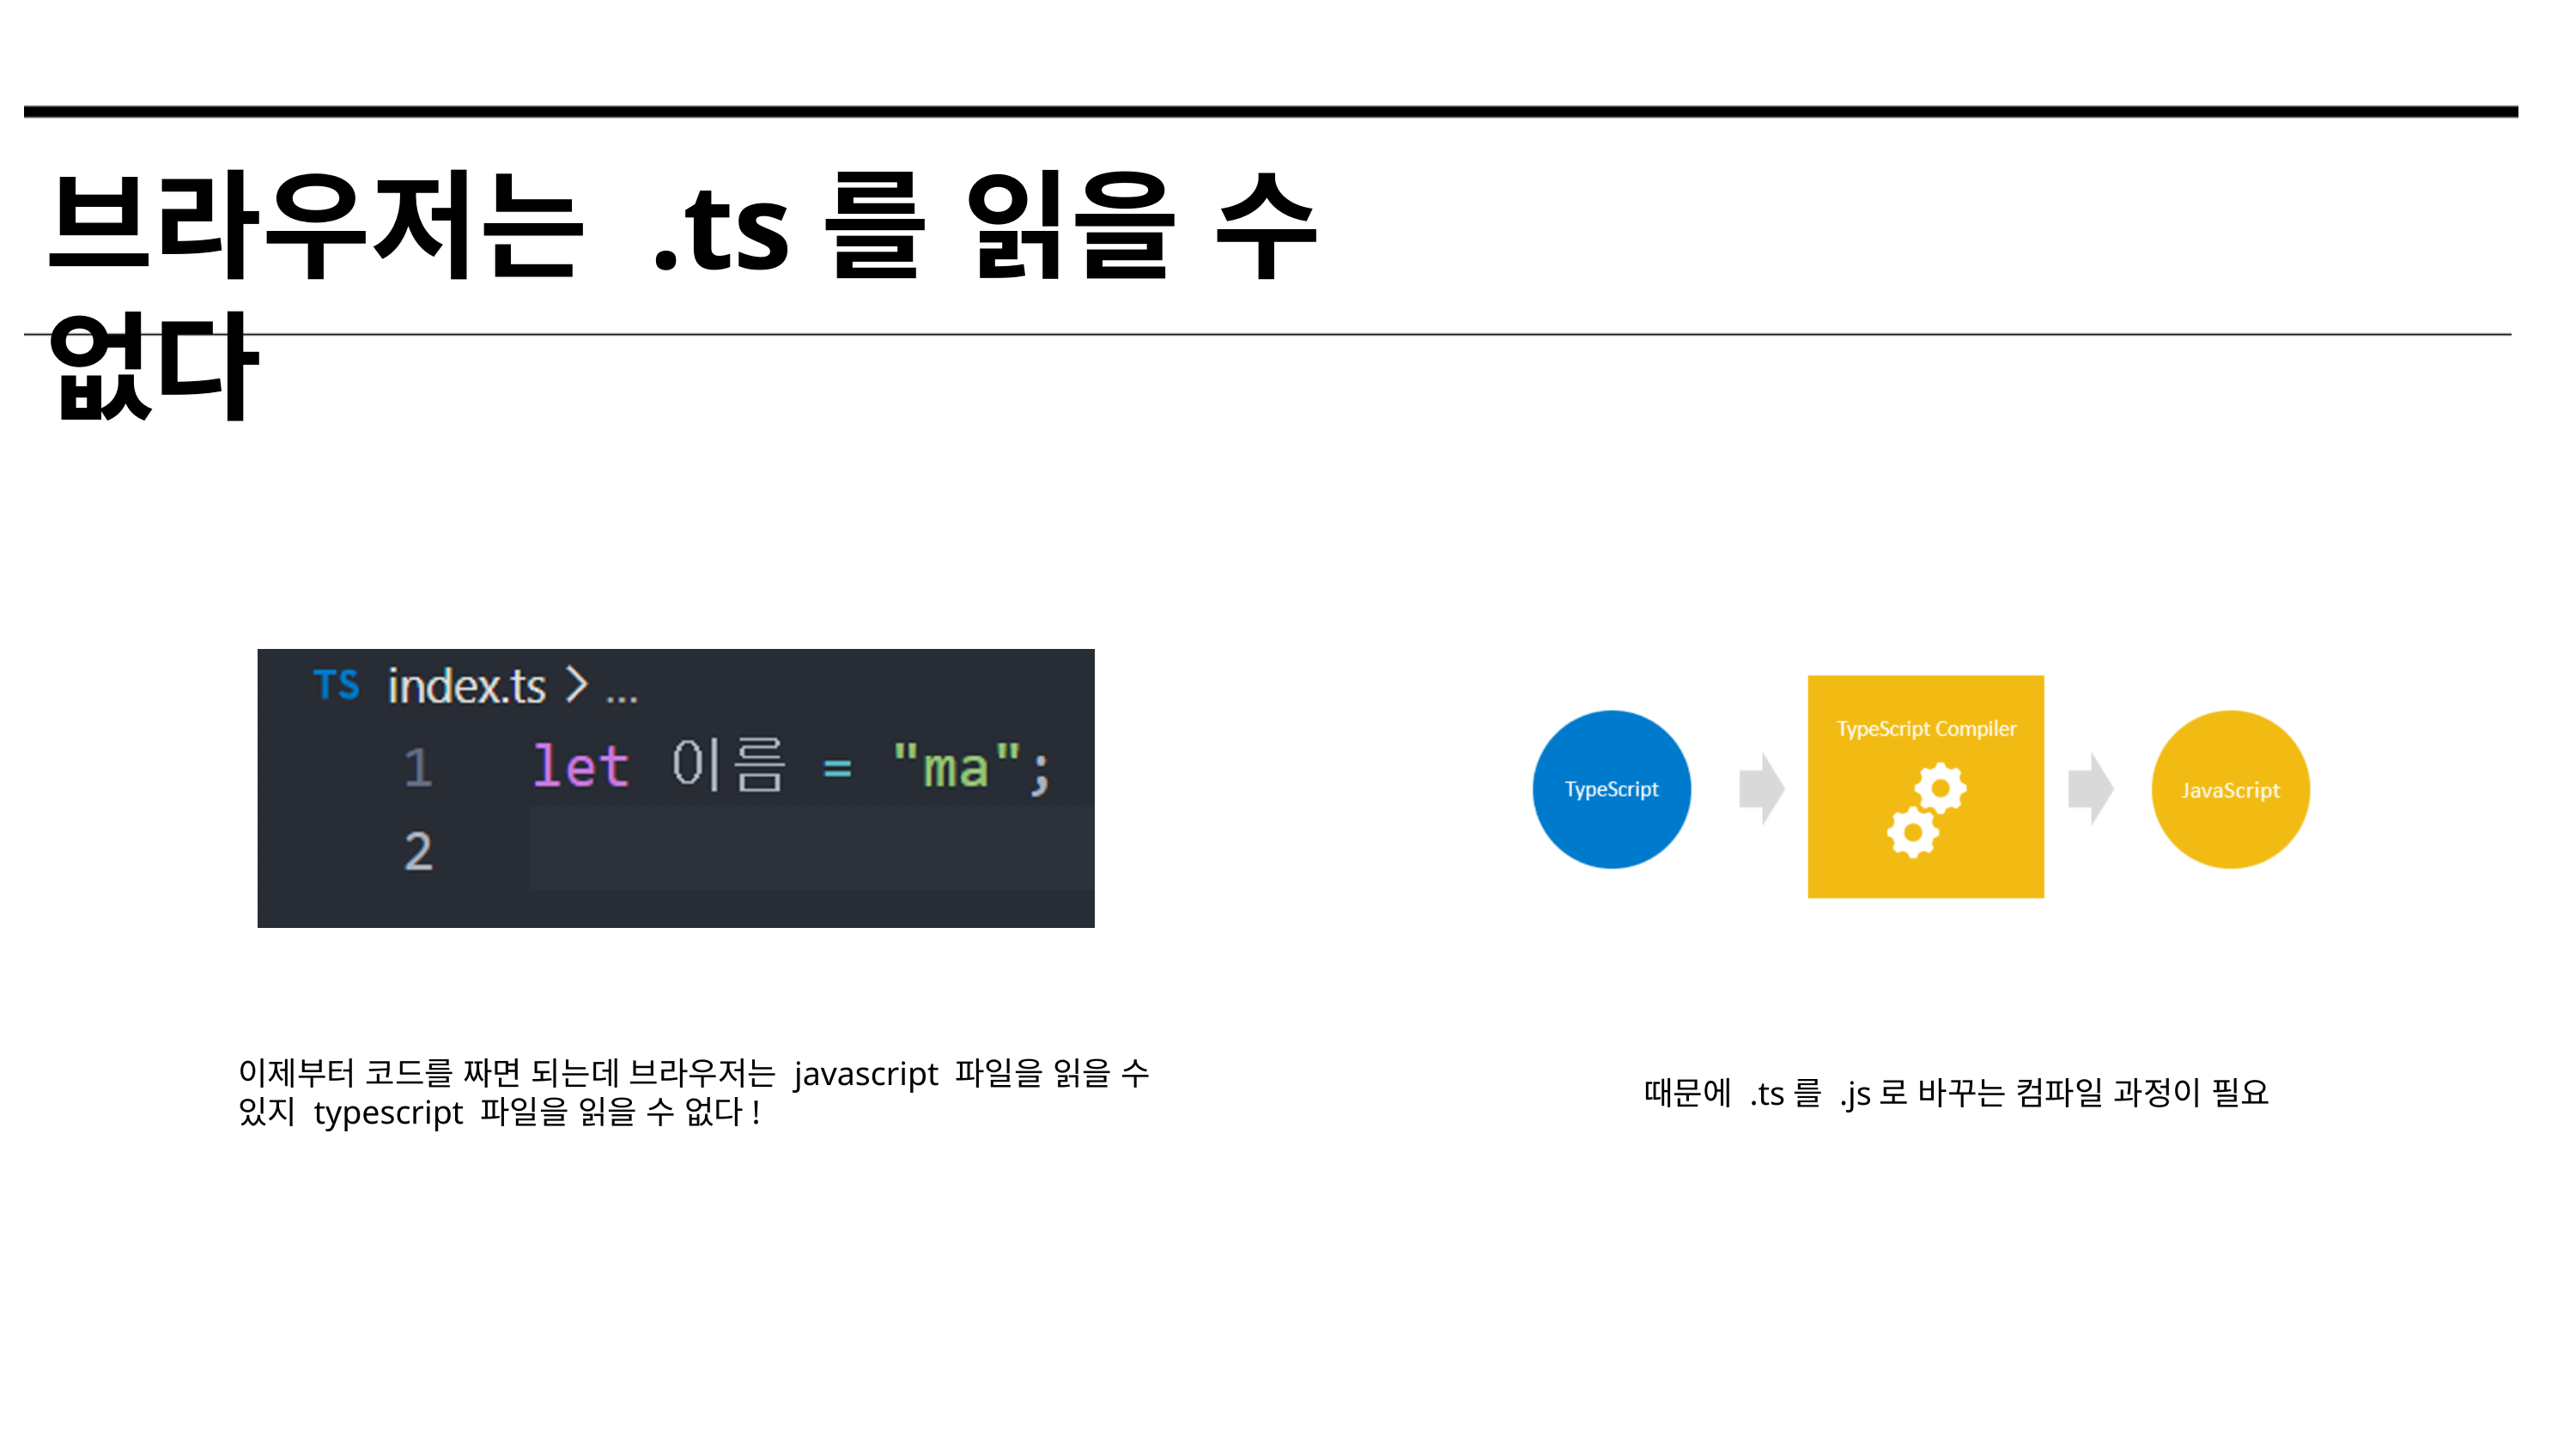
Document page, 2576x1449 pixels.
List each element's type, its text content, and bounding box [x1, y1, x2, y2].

picture [257, 649, 1096, 928]
text_box 때문에 .ts를 .js로 바꾸는 컴파일 과정이 필요 [1631, 1066, 2469, 1118]
picture [1513, 660, 2326, 917]
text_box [24, 331, 2512, 338]
text_box 이제부터 코드를 짜면 되는데 브라우저는 javascript 파일을 읽을 수 있지 typescript 파일을 읽을 수 없다! [225, 1046, 1202, 1137]
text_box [23, 89, 2519, 135]
text_box 브라우저는 .ts를 읽을 수 없다 [32, 348, 1578, 441]
text_box 브라우저는 .ts를 읽을 수 없다 [32, 144, 1578, 330]
